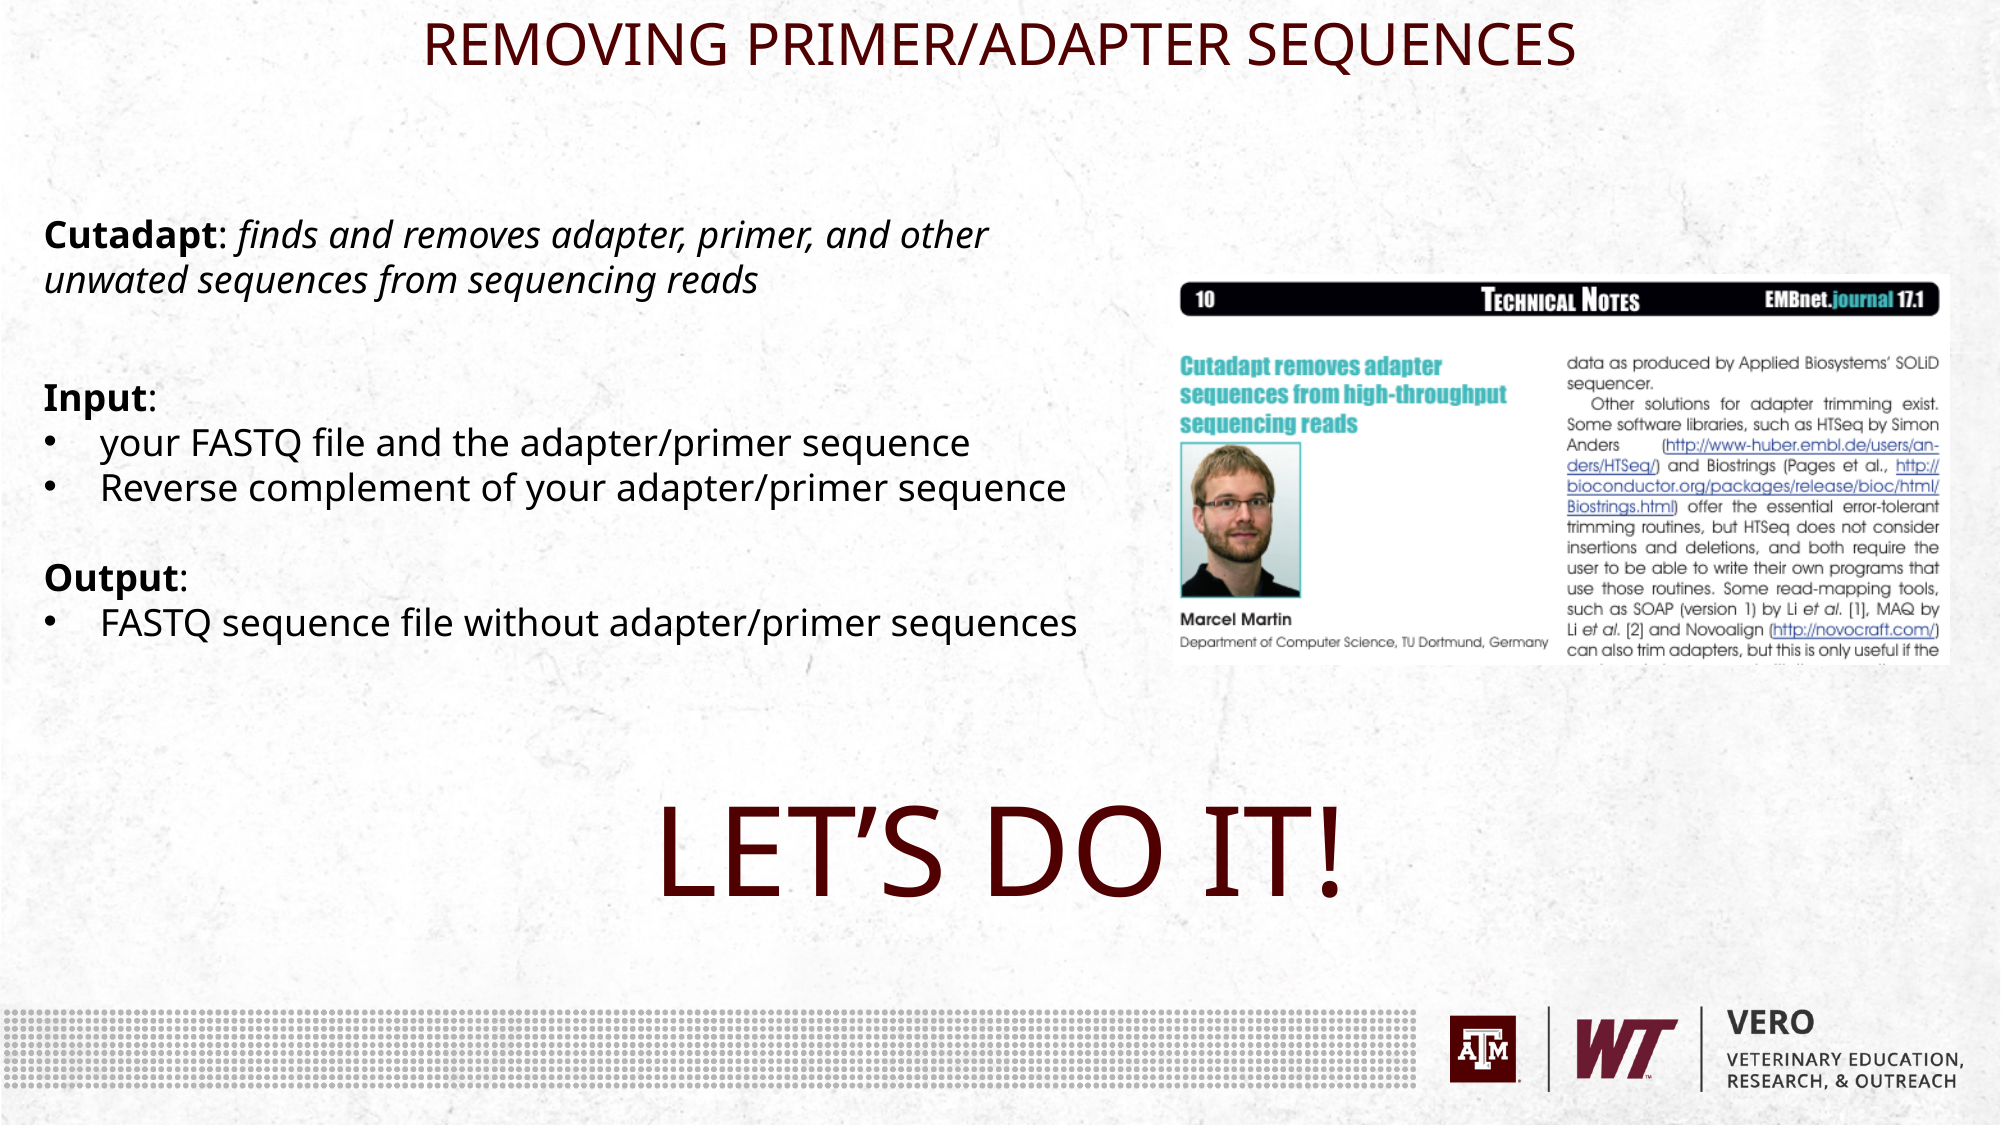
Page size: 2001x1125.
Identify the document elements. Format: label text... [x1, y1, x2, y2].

picture [0, 0, 2001, 1125]
text_box REMOVING PRIMER/ADAPTER SEQUENCES [0, 0, 2000, 85]
text_box Cutadapt: finds and removes adapter, primer, and other unwated sequences from sequencing reads Input: your FASTQ file and the adapter/primer sequence Reverse complement of your adapter/primer sequence Output: FASTQ sequence file without adapter/primer sequences [28, 203, 1151, 741]
text_box LET’S DO IT! [0, 764, 2000, 929]
